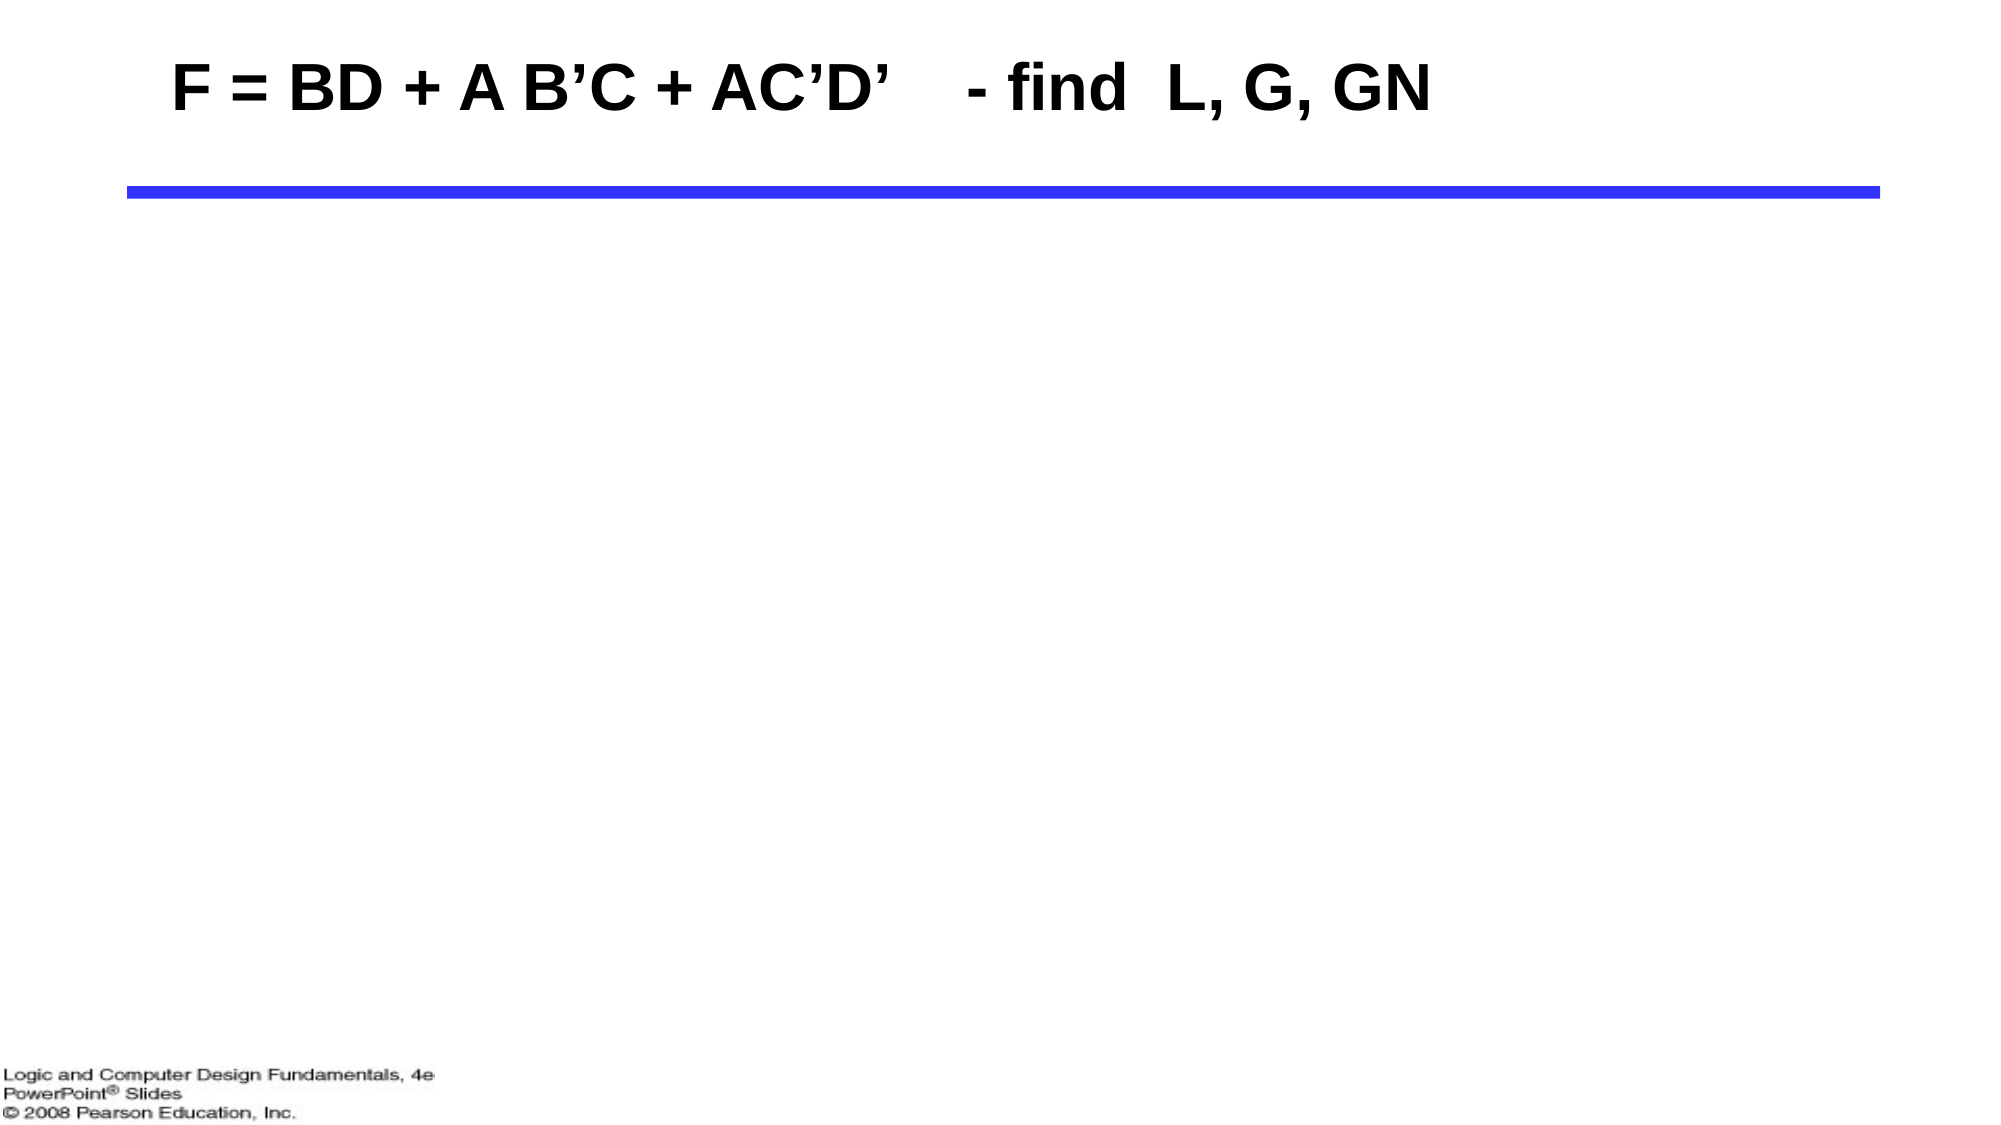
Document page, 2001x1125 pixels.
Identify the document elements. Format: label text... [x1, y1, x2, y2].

title F = BD + A B’C + AC’D’ - find L, G, GN [156, 0, 1857, 168]
picture [3, 1066, 435, 1123]
